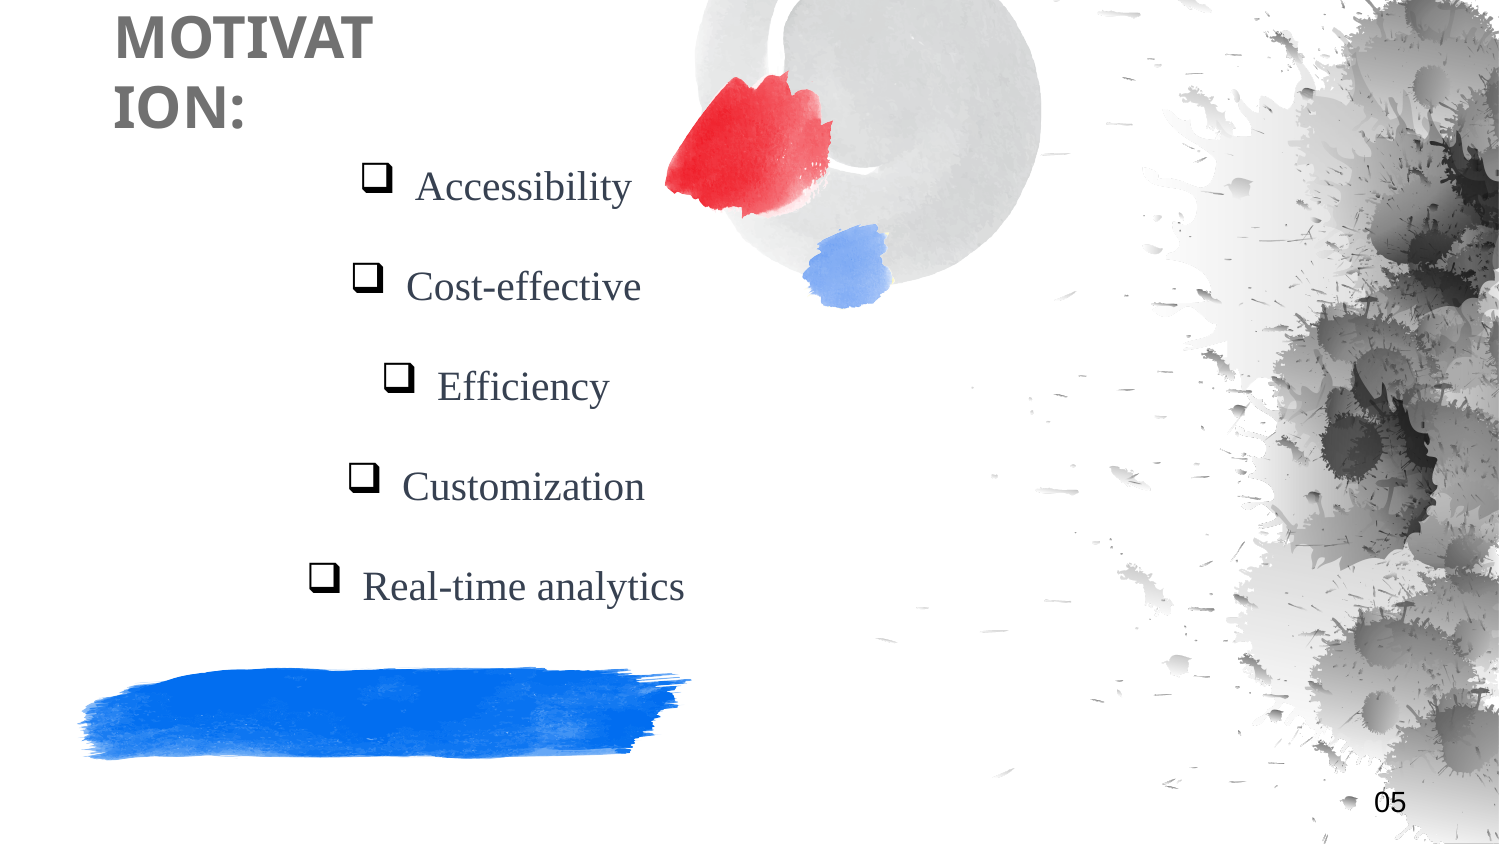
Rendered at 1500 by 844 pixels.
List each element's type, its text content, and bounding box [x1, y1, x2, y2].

text_box 05 [1359, 775, 1442, 826]
title MOTIVATION: [98, 34, 394, 108]
text_box Accessibility Cost-effective Efficiency Customization Real-time analytics [133, 151, 858, 617]
picture [50, 657, 736, 768]
picture [658, 0, 1500, 844]
